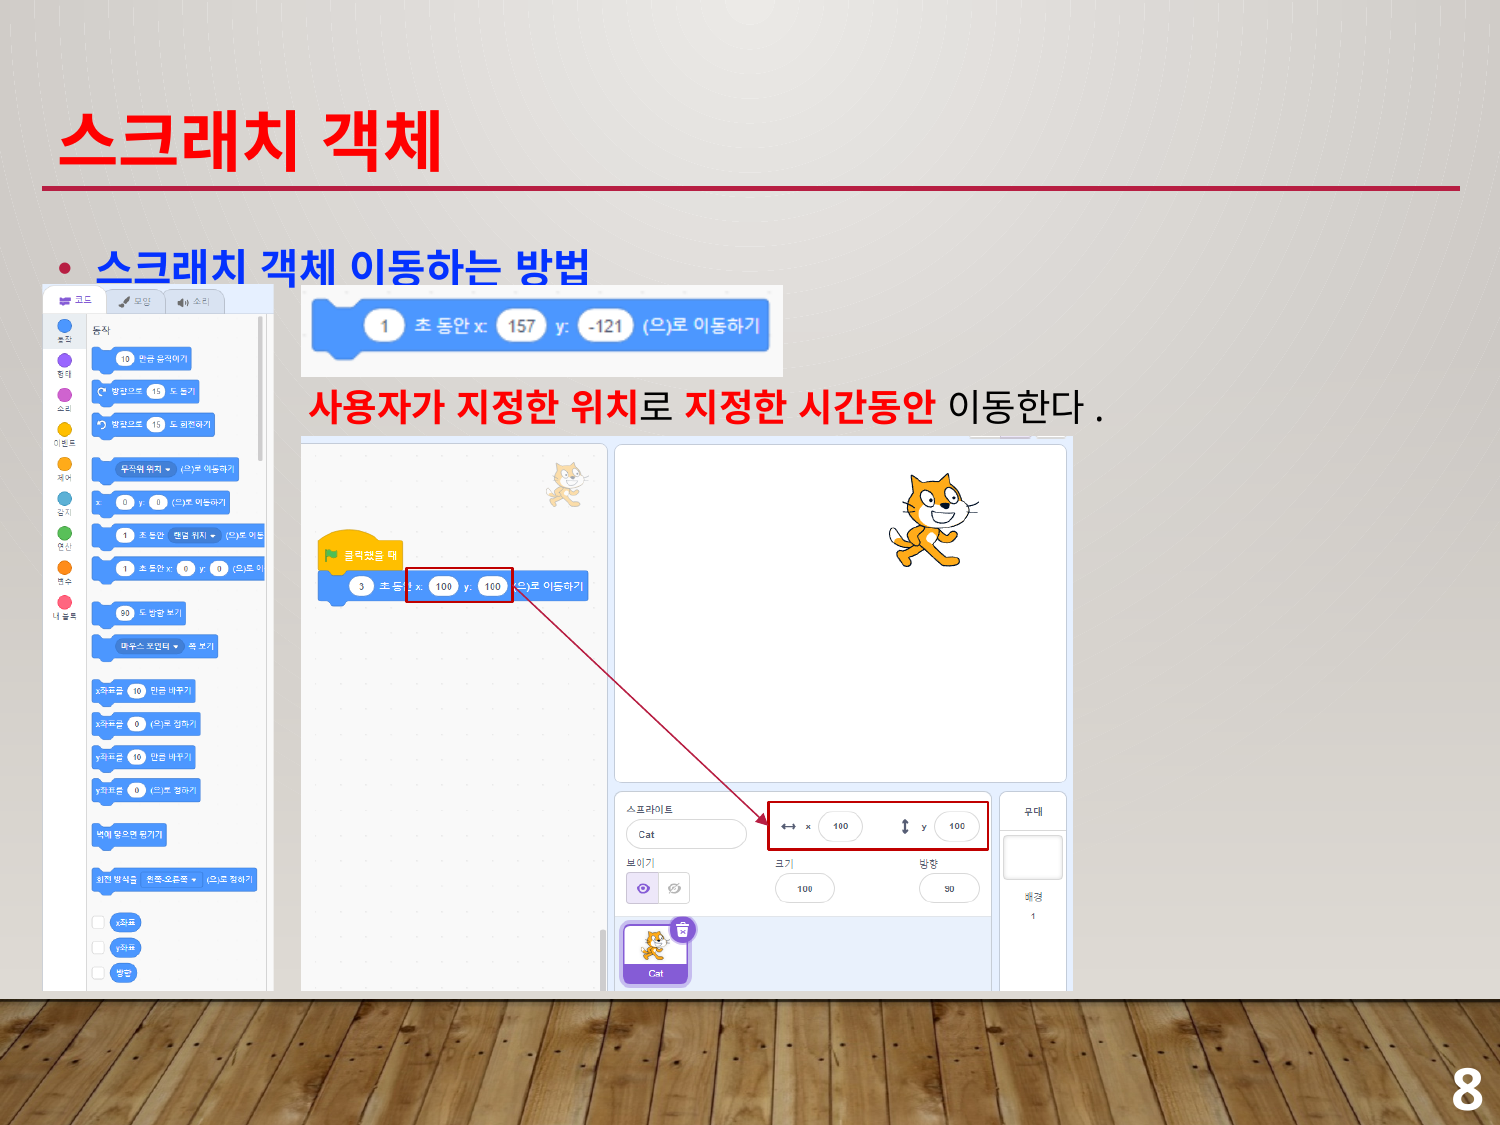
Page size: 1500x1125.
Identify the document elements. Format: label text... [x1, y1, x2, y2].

picture [300, 285, 783, 377]
picture [0, 999, 1500, 1125]
title 스크래치 객체 [42, 16, 1461, 189]
picture [42, 284, 274, 992]
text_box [406, 567, 989, 850]
text_box 사용자가 지정한 위치로 지정한 시간동안 이동한다. [293, 376, 1207, 437]
list 스크래치 객체 이동하는 방법 [42, 210, 1461, 993]
picture [300, 436, 1073, 992]
